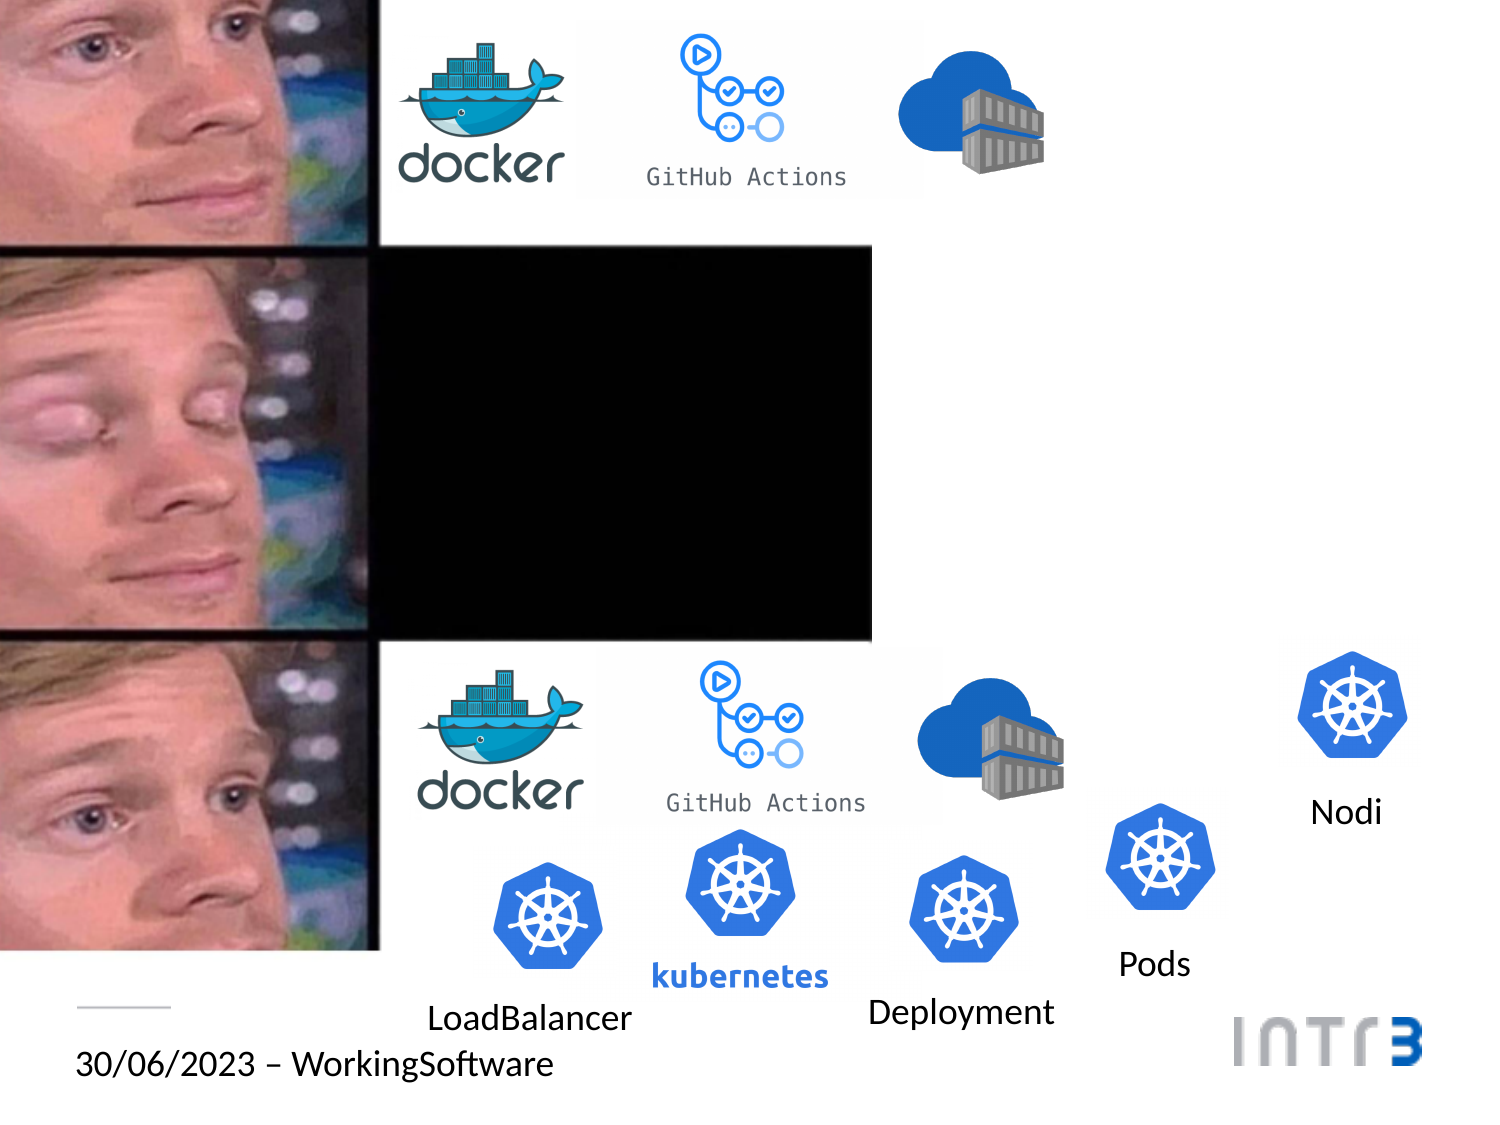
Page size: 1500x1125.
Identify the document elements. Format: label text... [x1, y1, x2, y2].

text_box LoadBalancer [412, 985, 663, 1046]
picture [1234, 1017, 1422, 1066]
picture [1278, 635, 1421, 767]
text_box Nodi [1295, 779, 1404, 840]
text_box 30/06/2023 – WorkingSoftware [60, 1031, 1241, 1117]
picture [0, 0, 1229, 1002]
picture [77, 1005, 171, 1012]
text_box Pods [1103, 931, 1212, 992]
text_box Deployment [853, 979, 1097, 1040]
